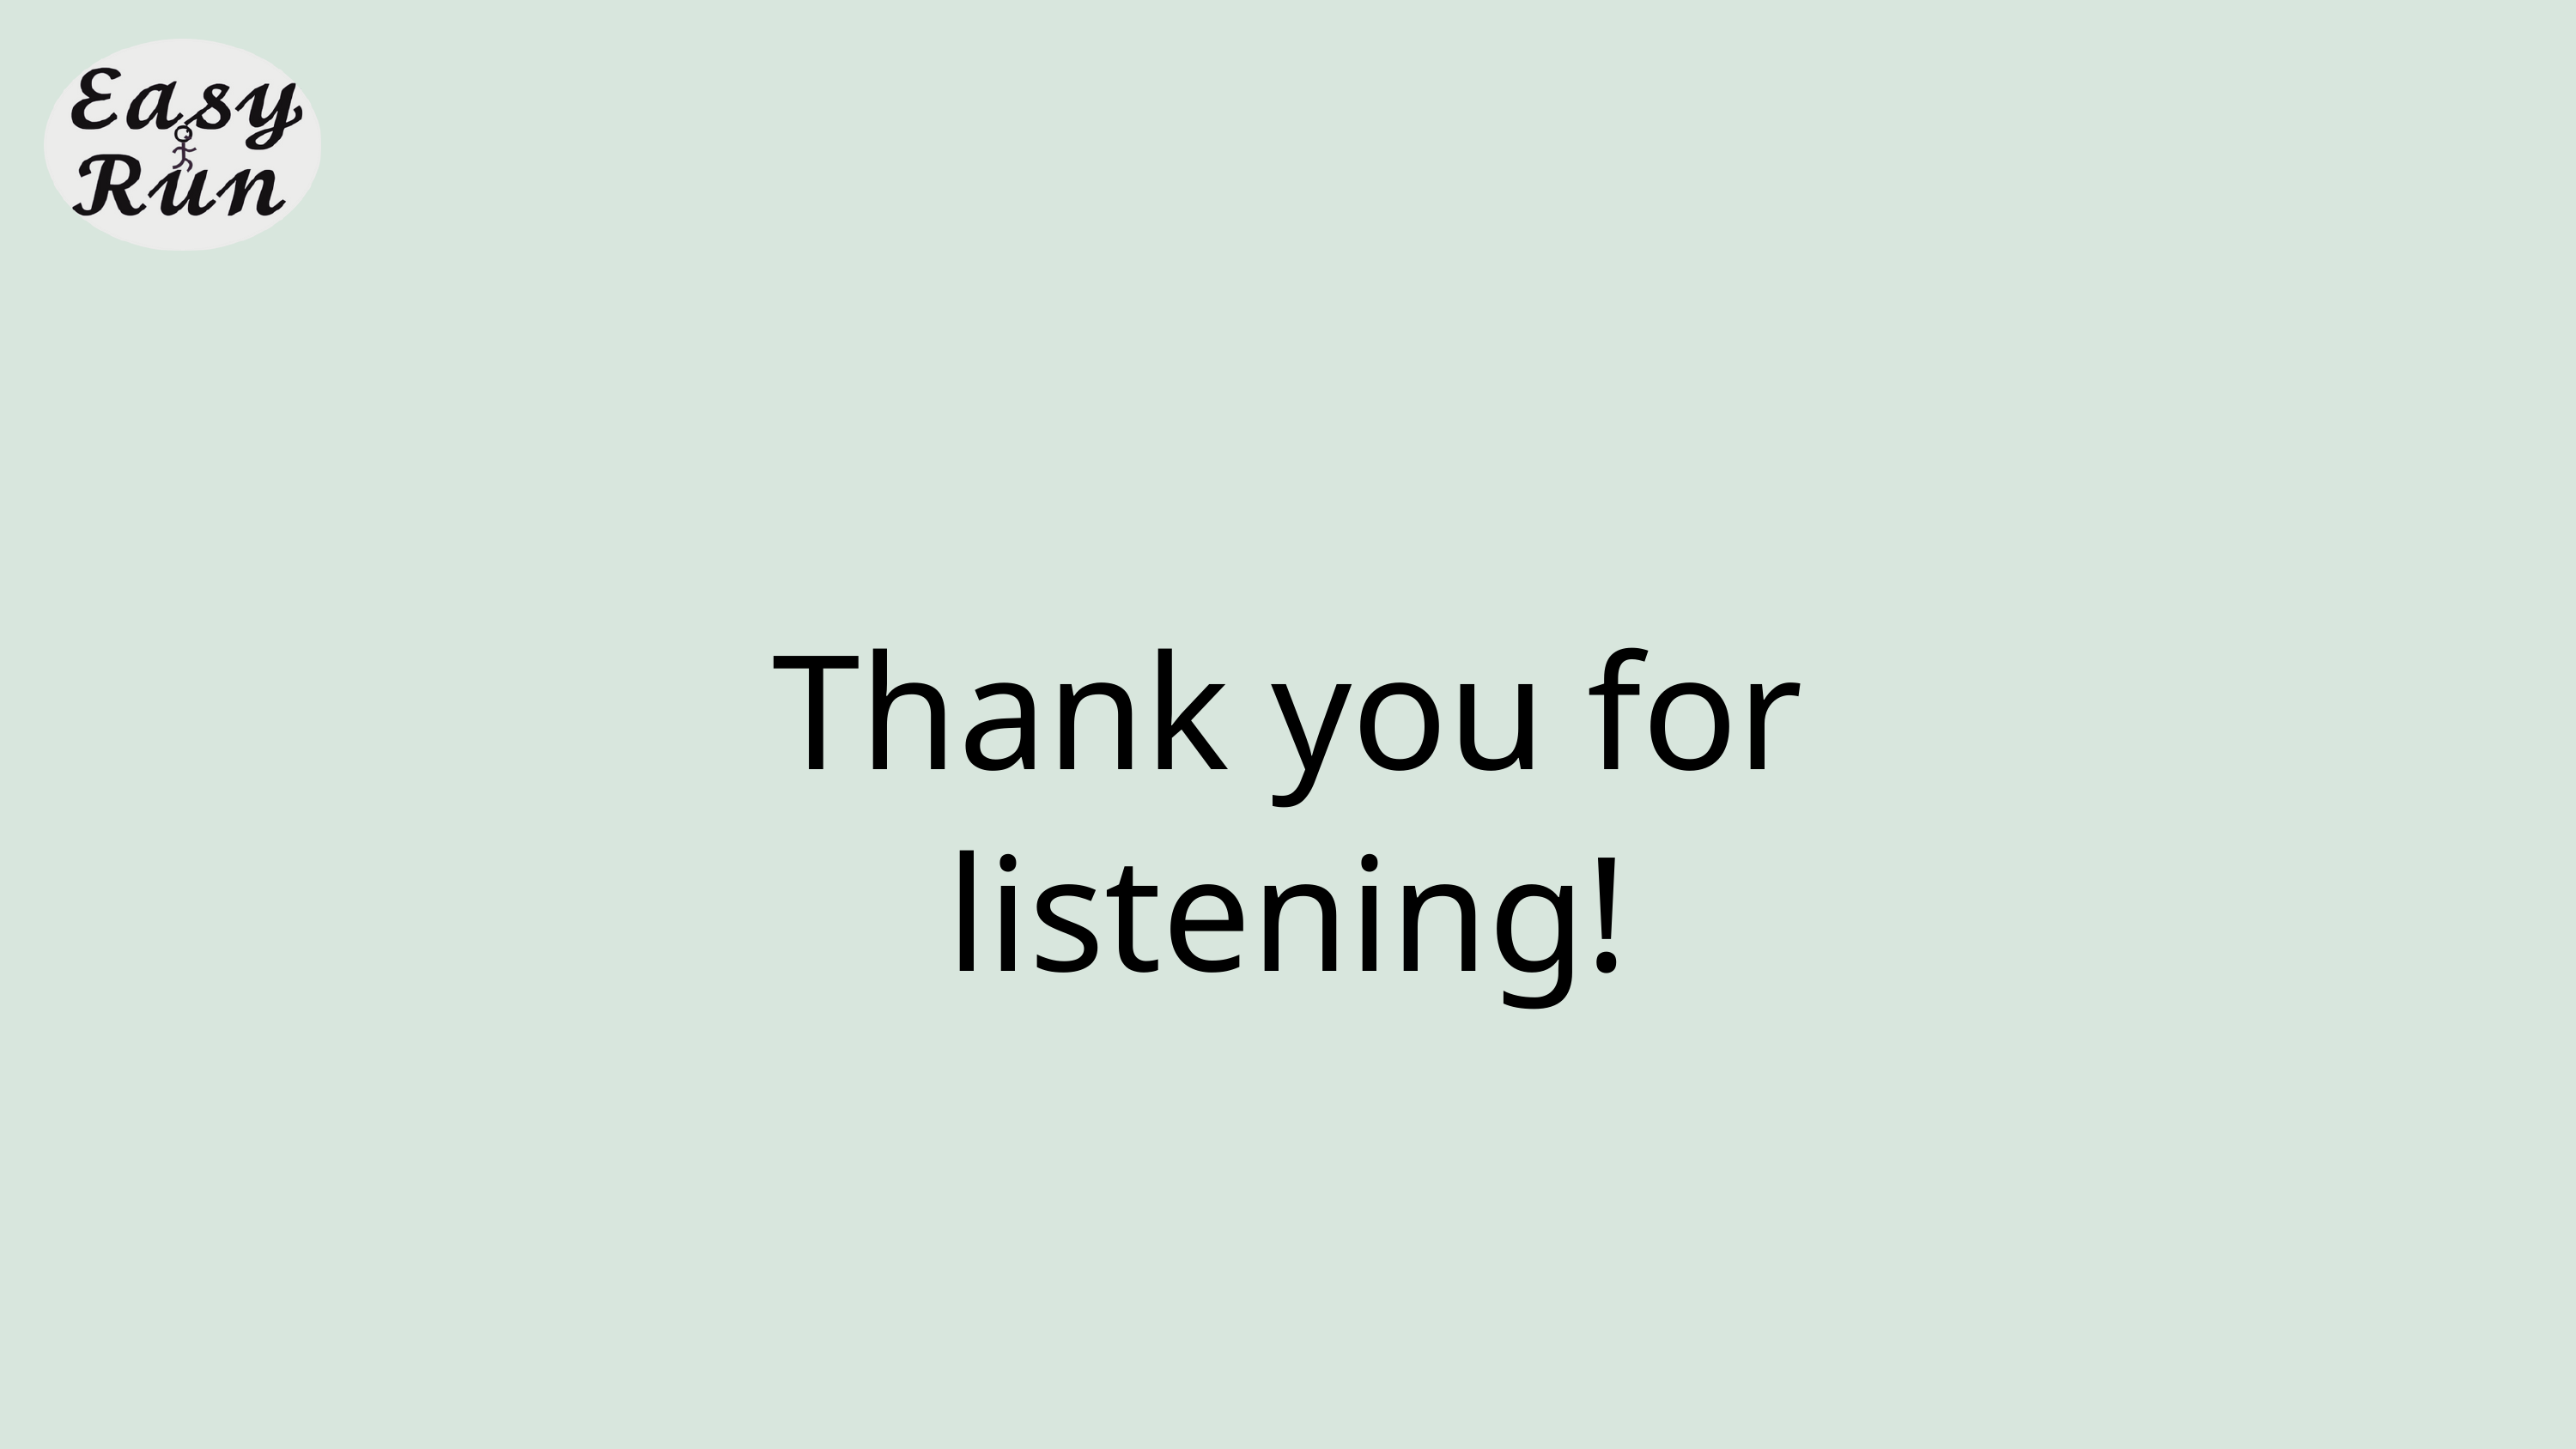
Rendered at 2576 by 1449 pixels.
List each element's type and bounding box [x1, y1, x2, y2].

text_box [531, 605, 2045, 1077]
picture [44, 39, 322, 251]
